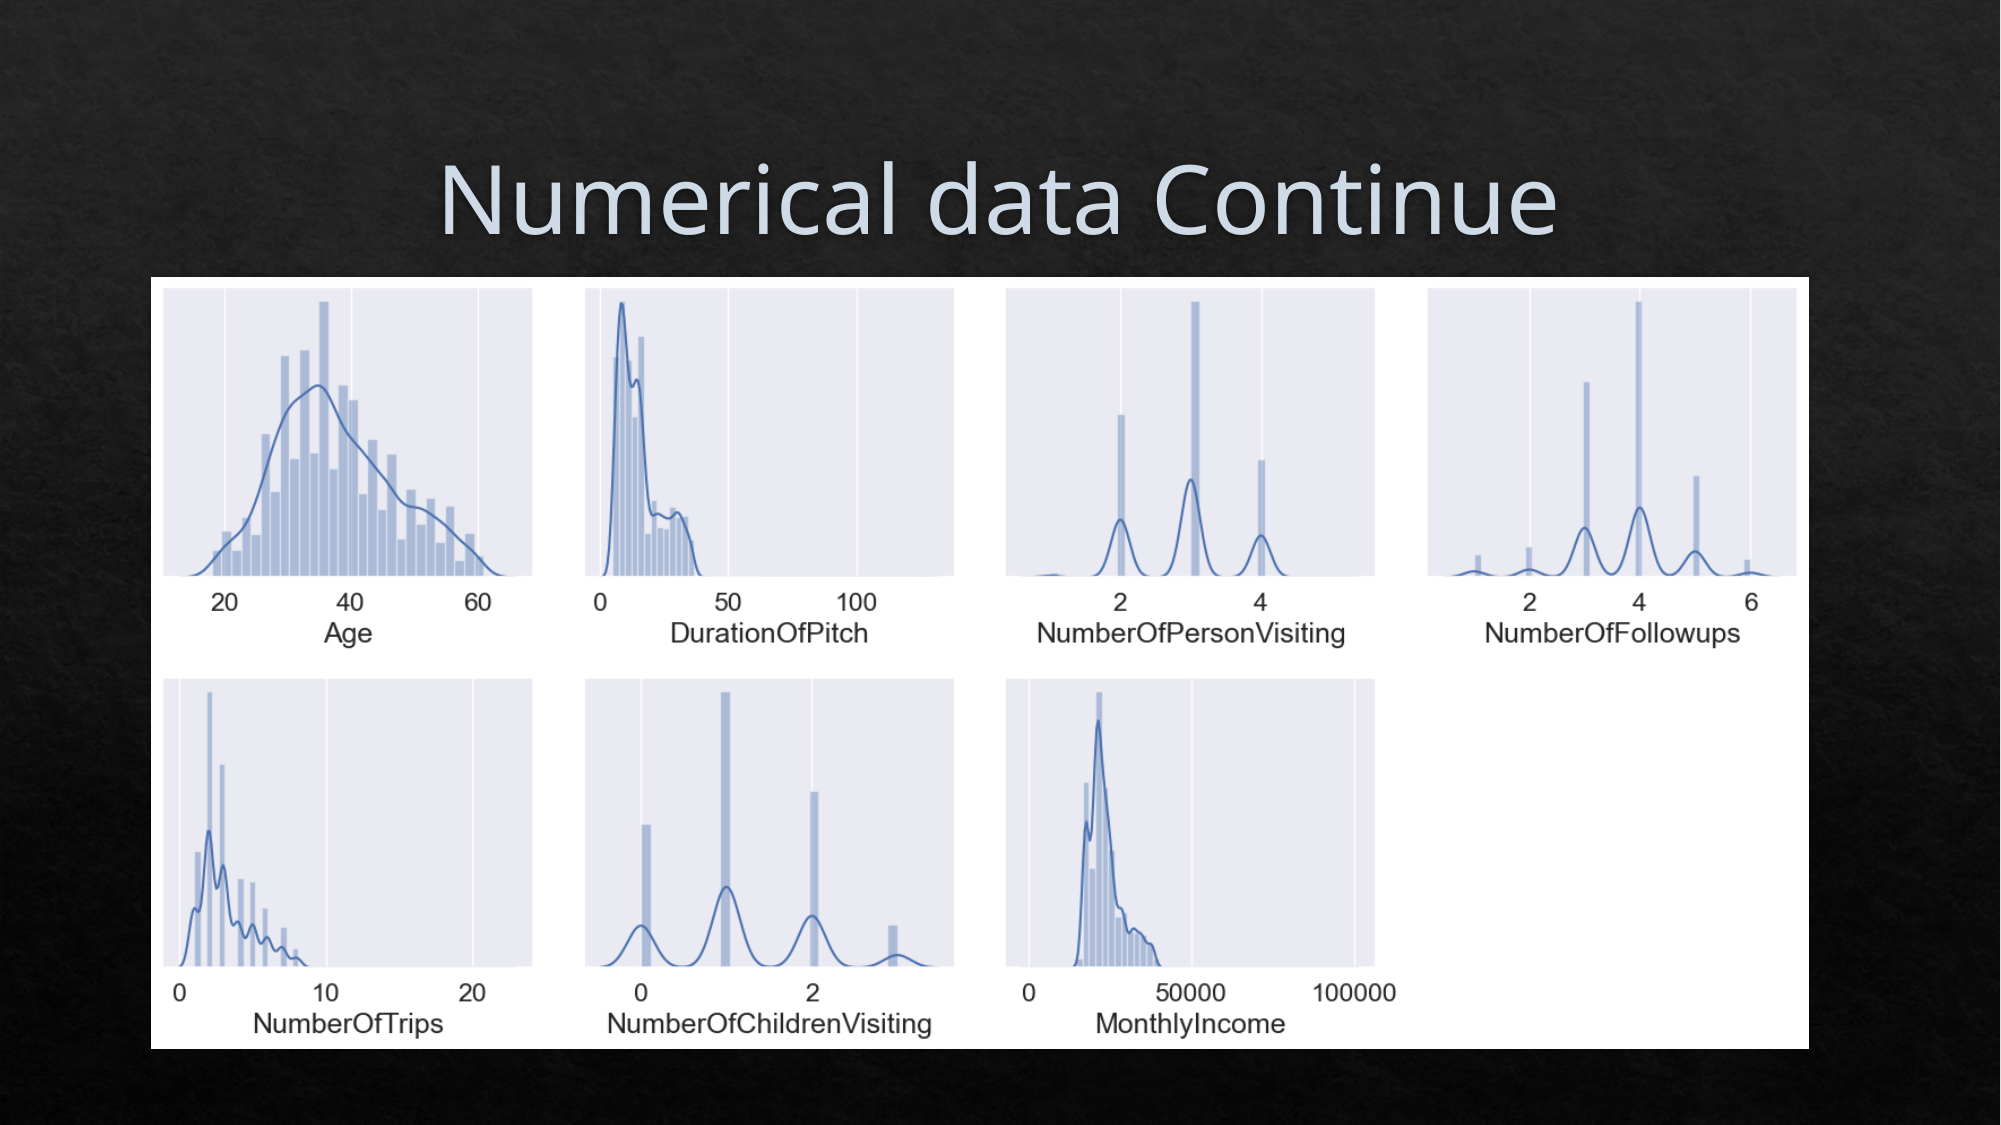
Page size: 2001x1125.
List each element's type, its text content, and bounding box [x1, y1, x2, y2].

title Numerical data Continue [149, 99, 1849, 307]
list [151, 277, 1809, 1049]
